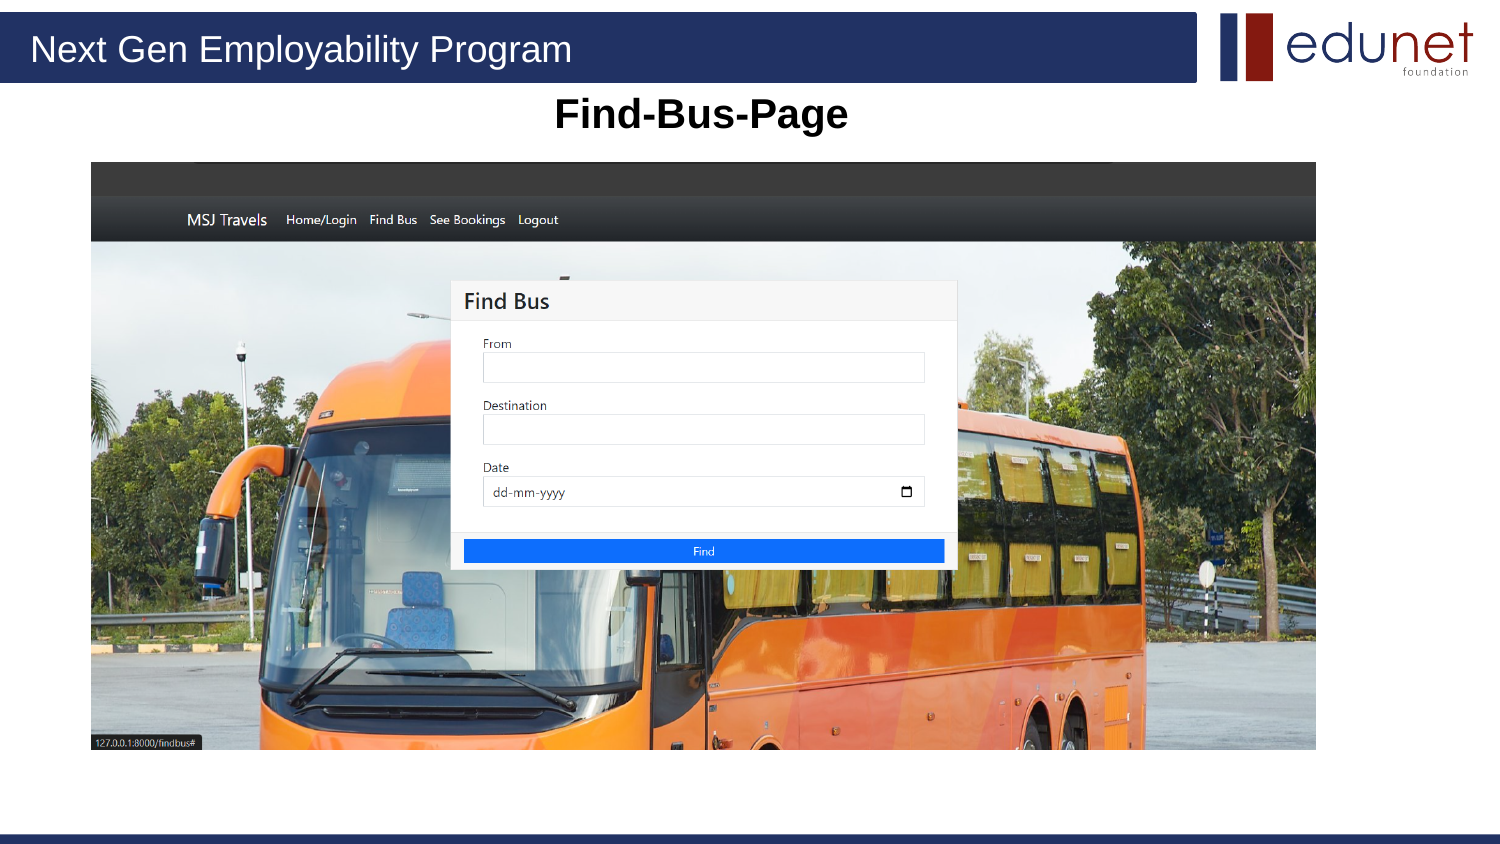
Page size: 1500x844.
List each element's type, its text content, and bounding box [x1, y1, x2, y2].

text_box Find-Bus-Page [326, 79, 1077, 145]
picture [1279, 14, 1482, 83]
picture [91, 162, 1317, 751]
